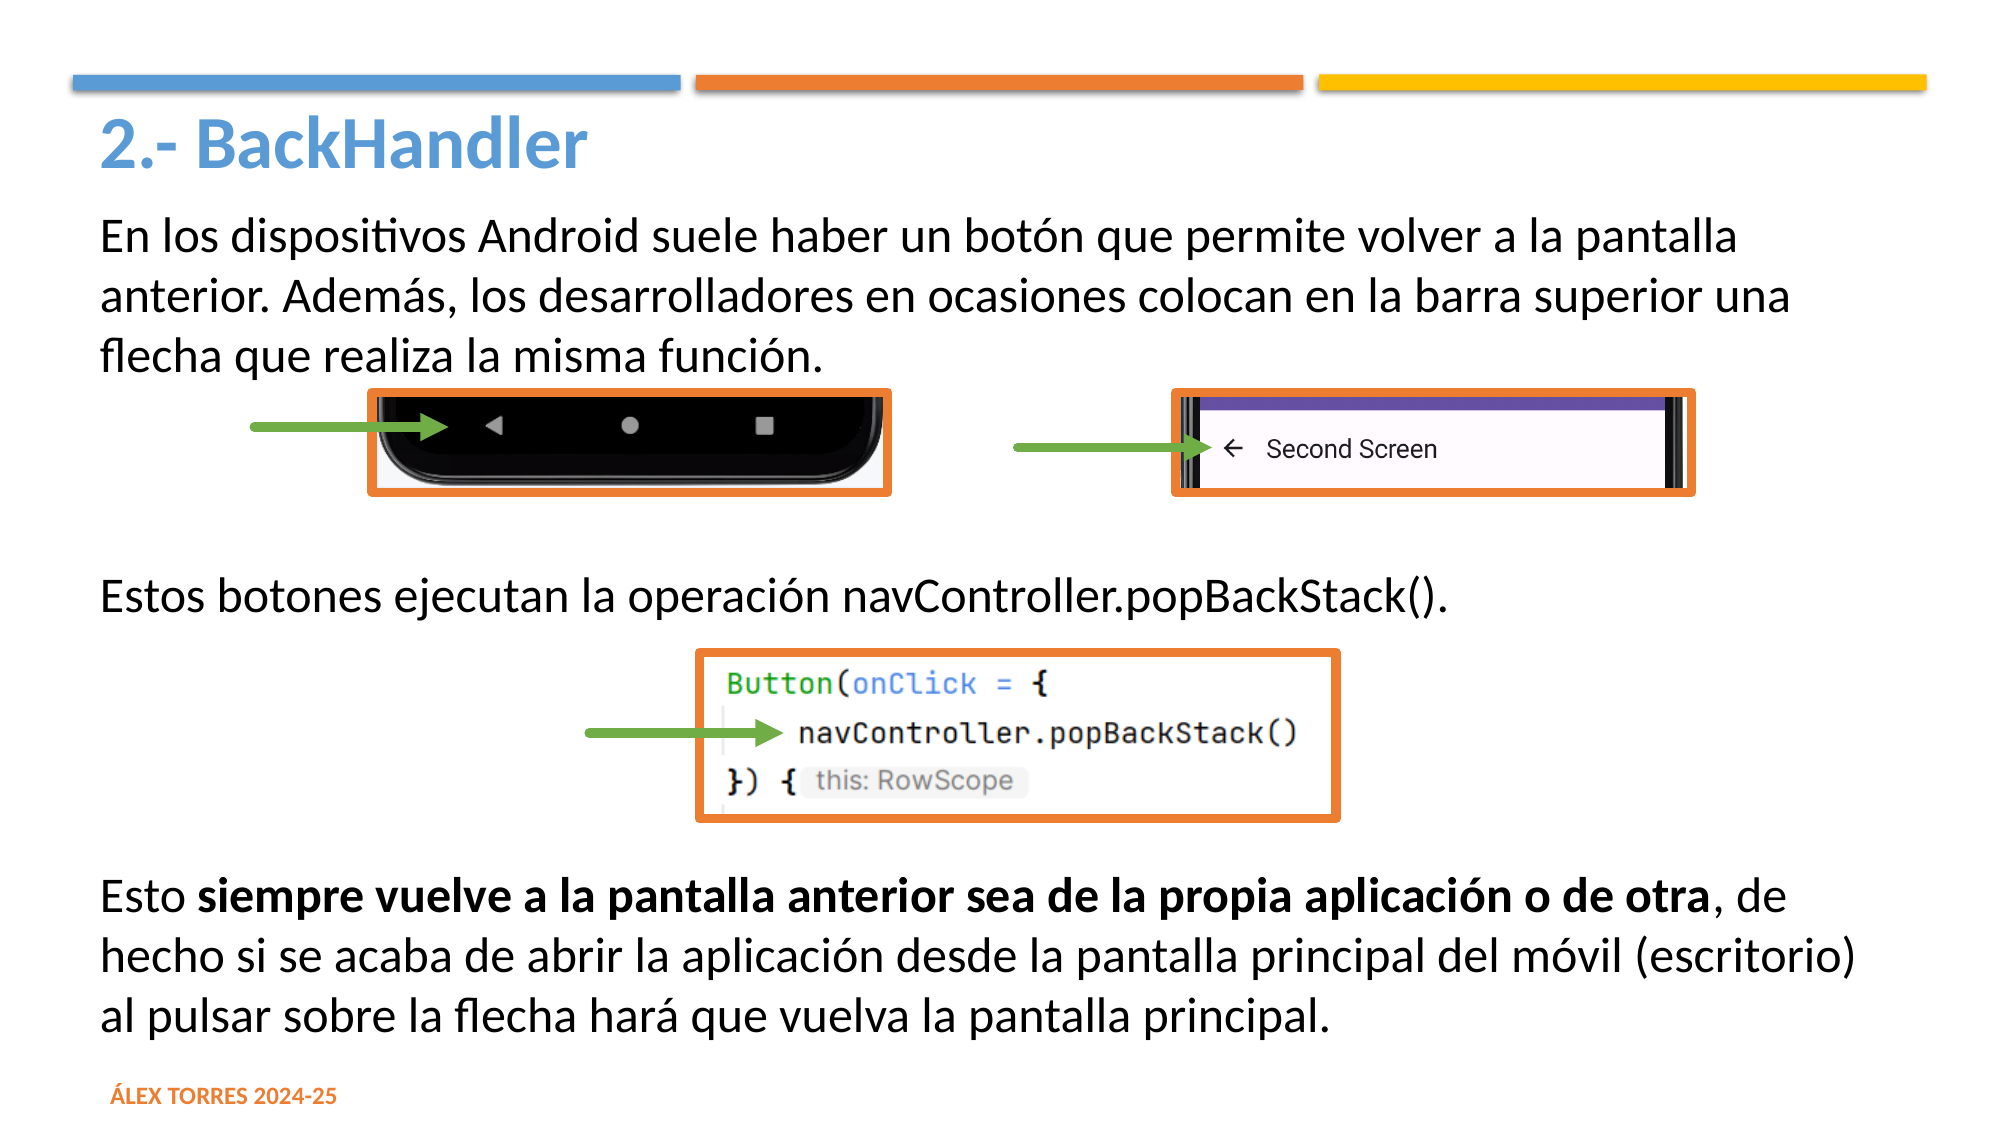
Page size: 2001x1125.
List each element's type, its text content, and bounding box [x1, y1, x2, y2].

text_box En los dispositivos Android suele haber un botón que permite volver a la pantalla anterior. Además, los desarrolladores en ocasiones colocan en la barra superior una flecha que realiza la misma función. Estos botones ejecutan la operación navController.popBackStack(). Esto siempre vuelve a la pantalla anterior sea de la propia aplicación o de otra, de hecho si se acaba de abrir la aplicación desde la pantalla principal del móvil (escritorio) al pulsar sobre la flecha hará que vuelva la pantalla principal. [85, 187, 1915, 1072]
text_box 2.- BackHandler [85, 78, 1915, 187]
picture [1179, 396, 1688, 489]
picture [376, 396, 884, 489]
picture [703, 656, 1332, 815]
